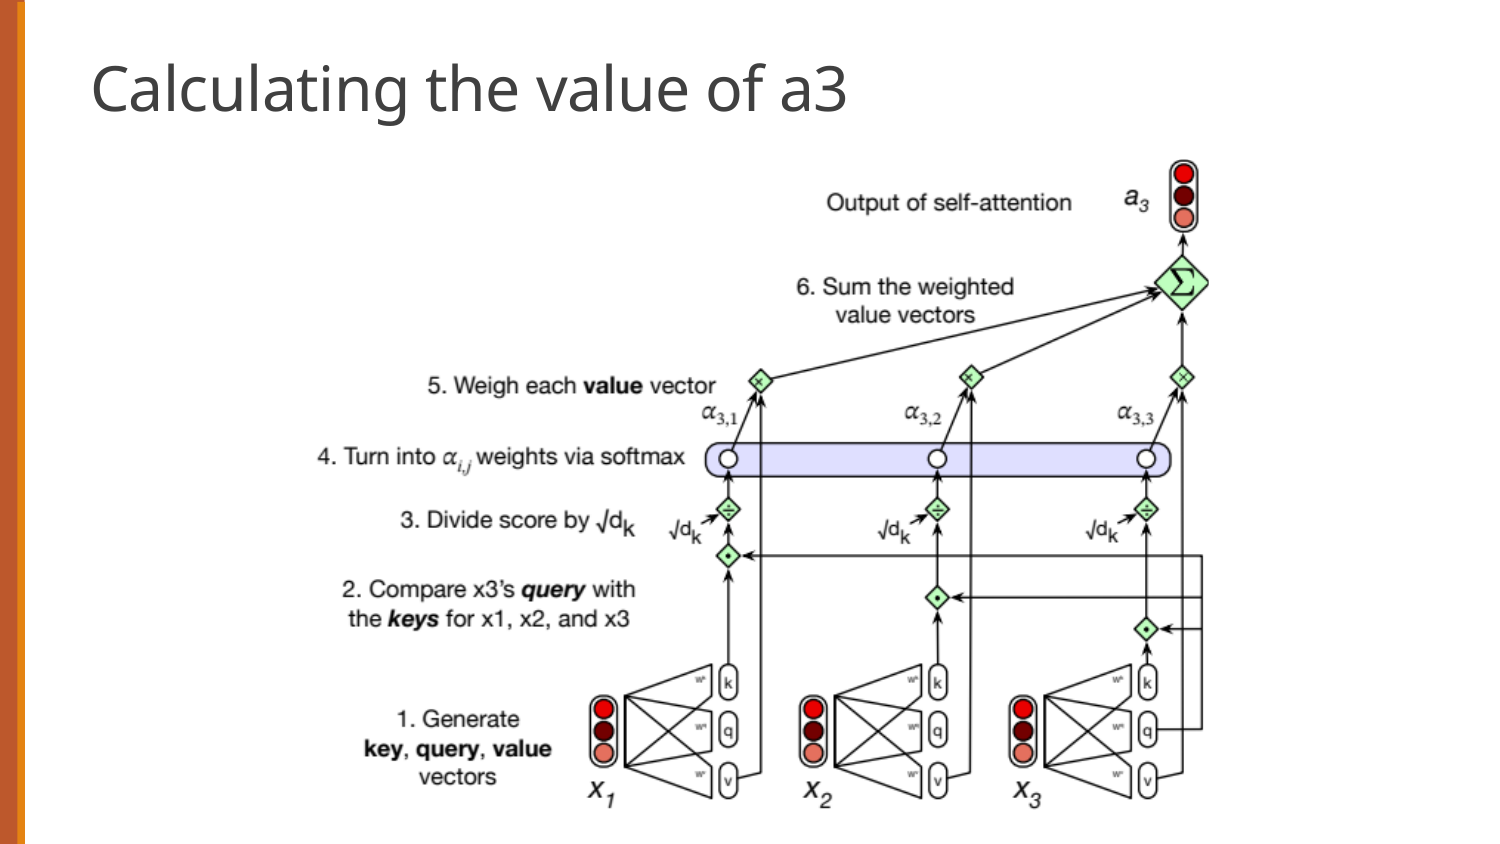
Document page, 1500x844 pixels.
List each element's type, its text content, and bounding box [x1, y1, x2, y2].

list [259, 158, 1210, 825]
title Calculating the value of a3 [75, 19, 1482, 132]
